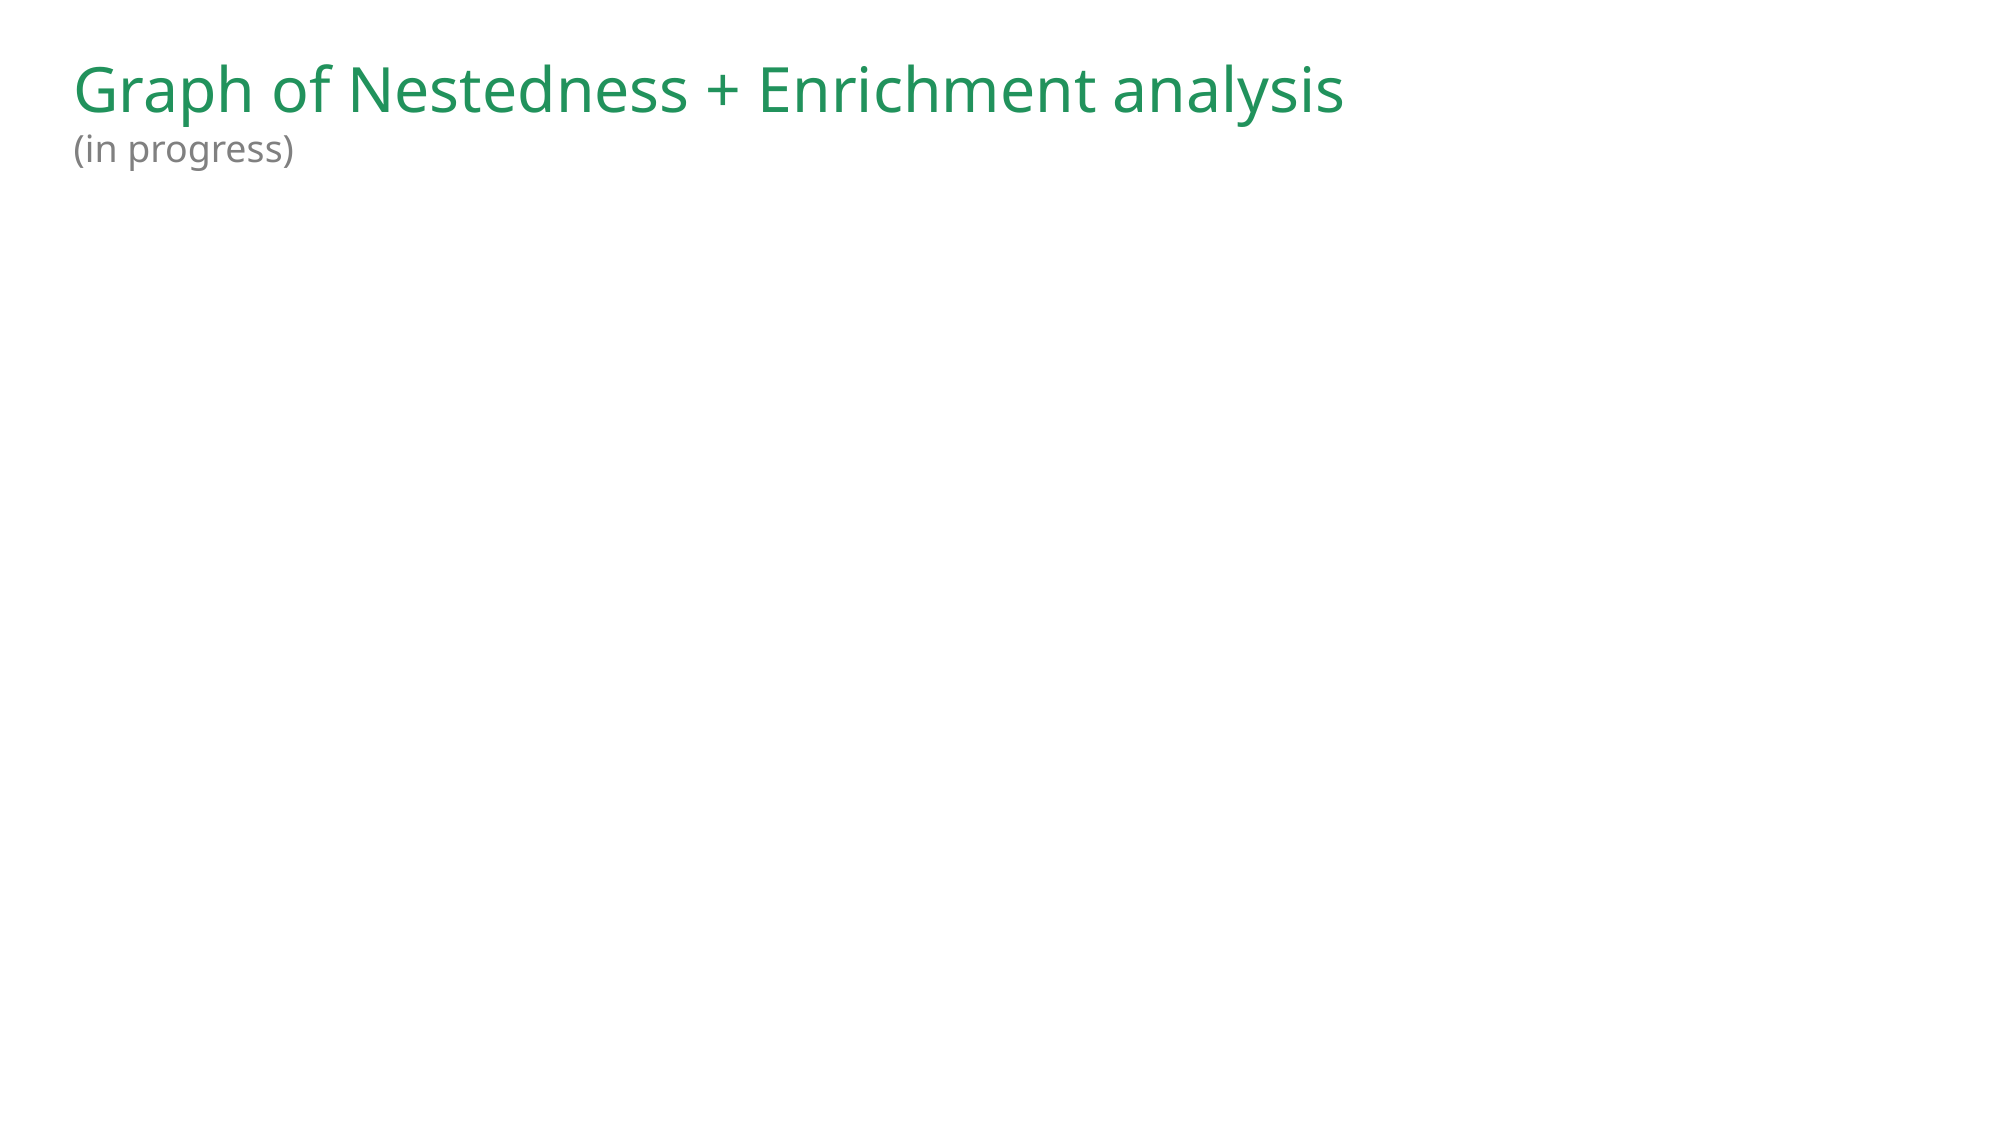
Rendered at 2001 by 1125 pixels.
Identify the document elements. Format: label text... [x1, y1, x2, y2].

text_box Graph of Nestedness + Enrichment analysis (in progress) [58, 42, 1363, 178]
